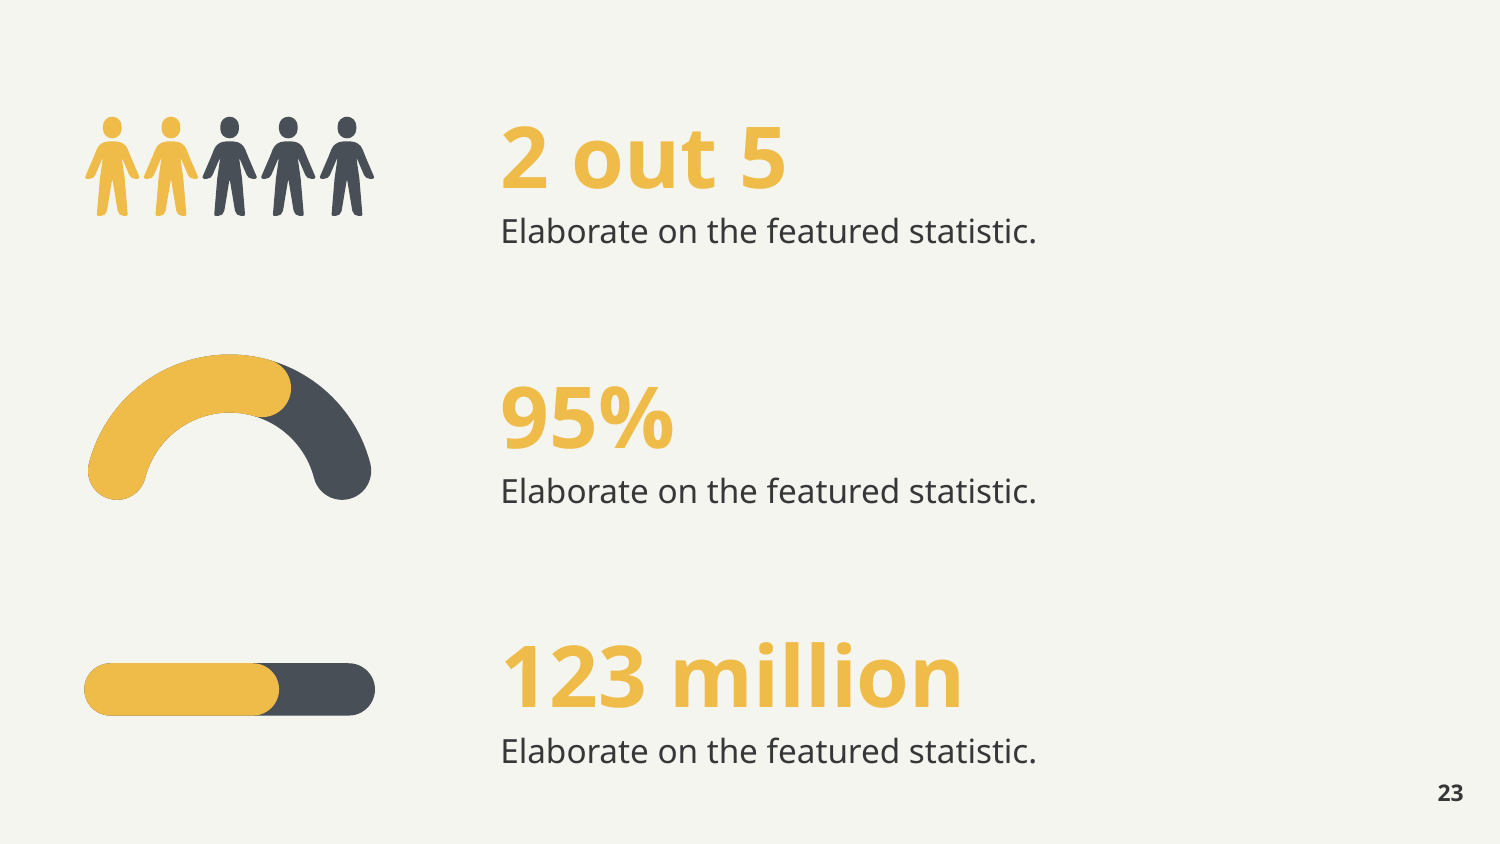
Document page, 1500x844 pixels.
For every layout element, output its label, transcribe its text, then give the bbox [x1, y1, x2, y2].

text_box Elaborate on the featured statistic. [500, 194, 1246, 251]
text_box 123 million [500, 601, 1246, 713]
text_box Elaborate on the featured statistic. [500, 454, 1246, 511]
text_box 2 out 5 [500, 82, 1246, 194]
text_box Elaborate on the featured statistic. [500, 713, 1246, 770]
text_box 95% [500, 342, 1246, 454]
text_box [84, 116, 375, 217]
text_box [82, 662, 377, 716]
slide_number 23 [1374, 779, 1464, 809]
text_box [86, 349, 374, 502]
